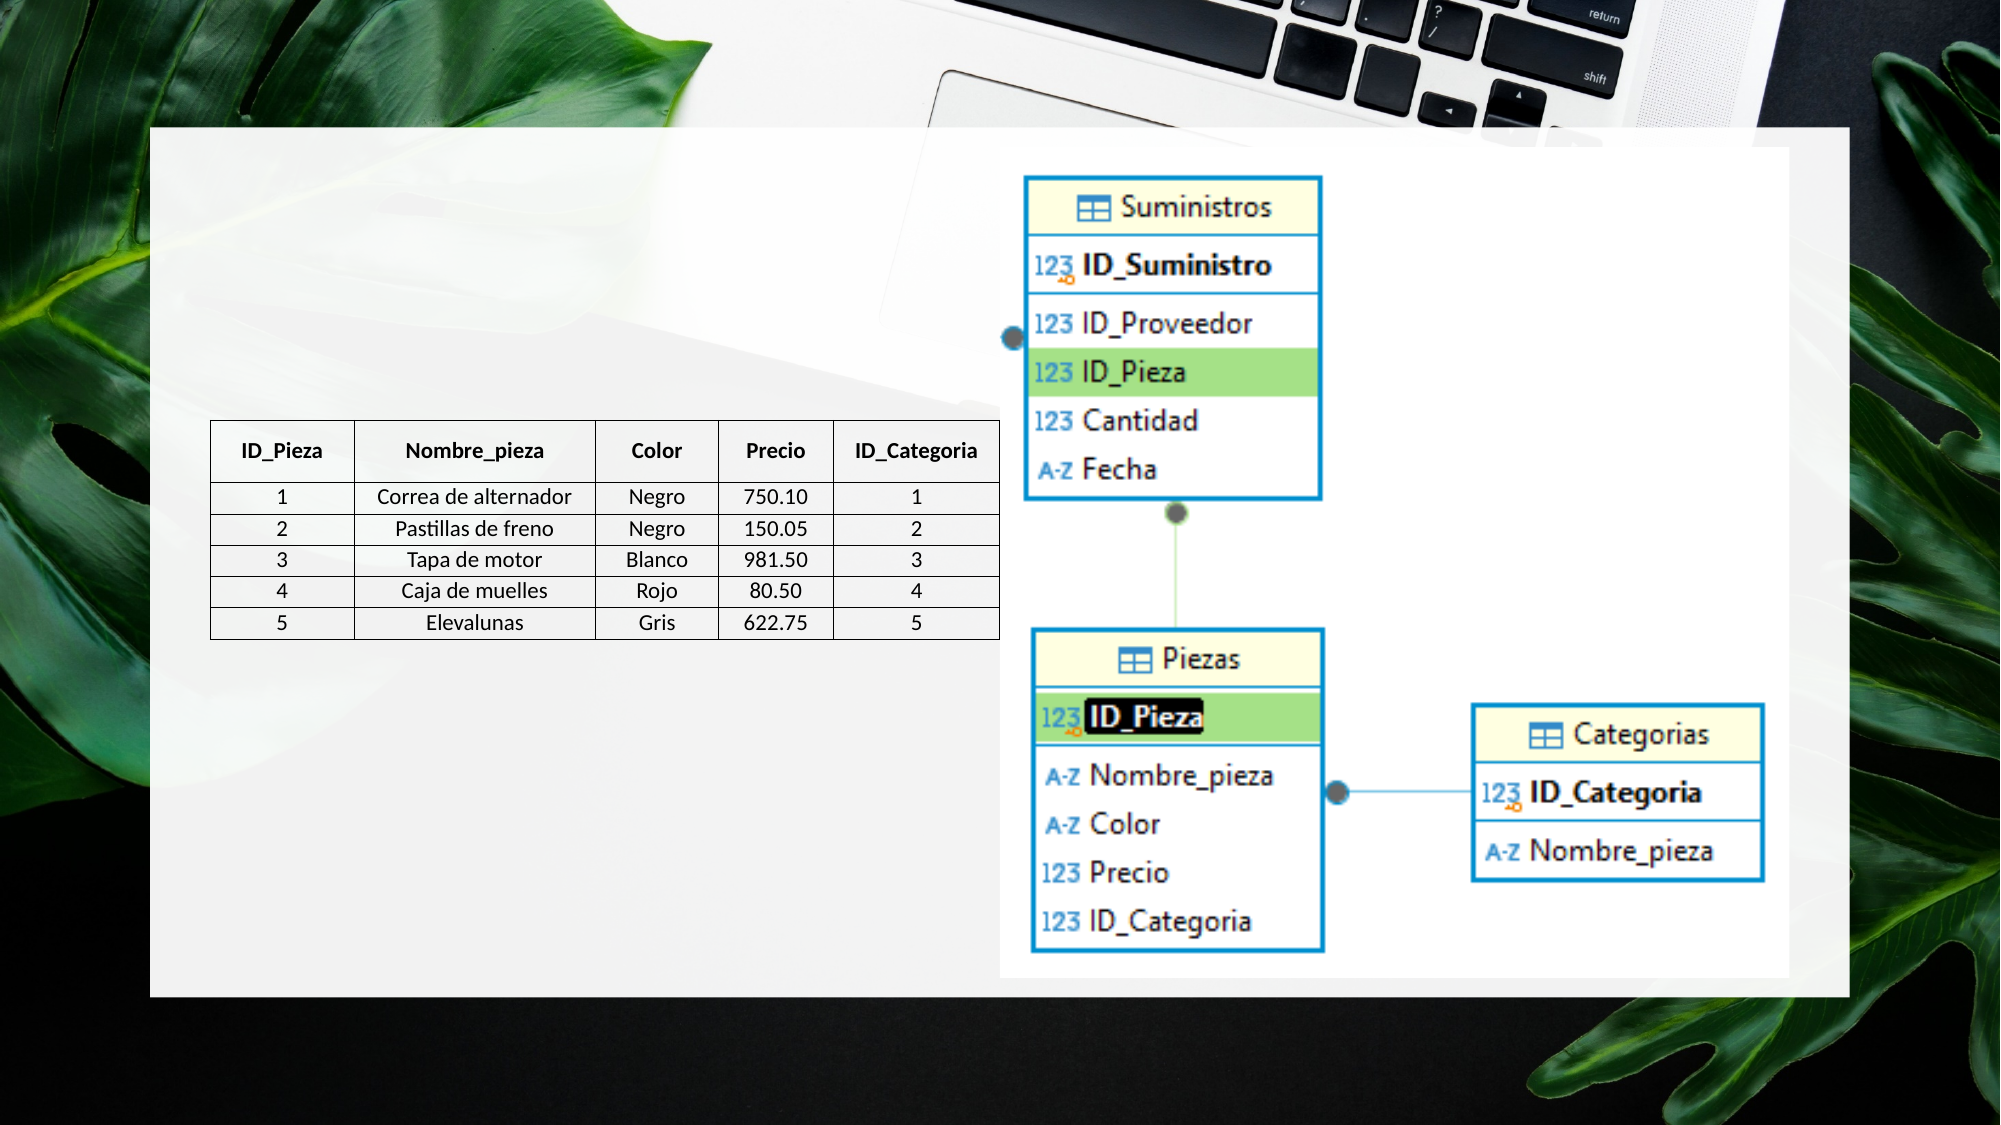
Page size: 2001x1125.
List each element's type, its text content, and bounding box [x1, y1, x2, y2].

table_cell 80.50 [719, 577, 833, 607]
table_header ID_Categoria [834, 421, 999, 482]
table_cell Blanco [596, 546, 718, 576]
table_cell 150.05 [719, 515, 833, 545]
table_header Nombre_pieza [355, 421, 595, 482]
table_header Precio [719, 421, 833, 482]
table_cell 2 [211, 515, 354, 545]
table_cell Pastillas de freno [355, 515, 595, 545]
table_cell 3 [834, 546, 999, 576]
table_cell Negro [596, 483, 718, 514]
table_cell Tapa de motor [355, 546, 595, 576]
picture [0, 0, 2000, 1125]
table_cell 3 [211, 546, 354, 576]
table_header ID_Pieza [211, 421, 354, 482]
table_cell Correa de alternador [355, 483, 595, 514]
table_cell 4 [834, 577, 999, 607]
table_cell Negro [596, 515, 718, 545]
table_cell 981.50 [719, 546, 833, 576]
table_cell 5 [211, 608, 354, 639]
table_cell 622.75 [719, 608, 833, 639]
table_cell 4 [211, 577, 354, 607]
table_cell 750.10 [719, 483, 833, 514]
table_cell Caja de muelles [355, 577, 595, 607]
table_cell Elevalunas [355, 608, 595, 639]
table_cell Rojo [596, 577, 718, 607]
table_cell 5 [834, 608, 999, 639]
table_cell 2 [834, 515, 999, 545]
table_cell 1 [211, 483, 354, 514]
table_header Color [596, 421, 718, 482]
table_cell Gris [596, 608, 718, 639]
table_cell 1 [834, 483, 999, 514]
